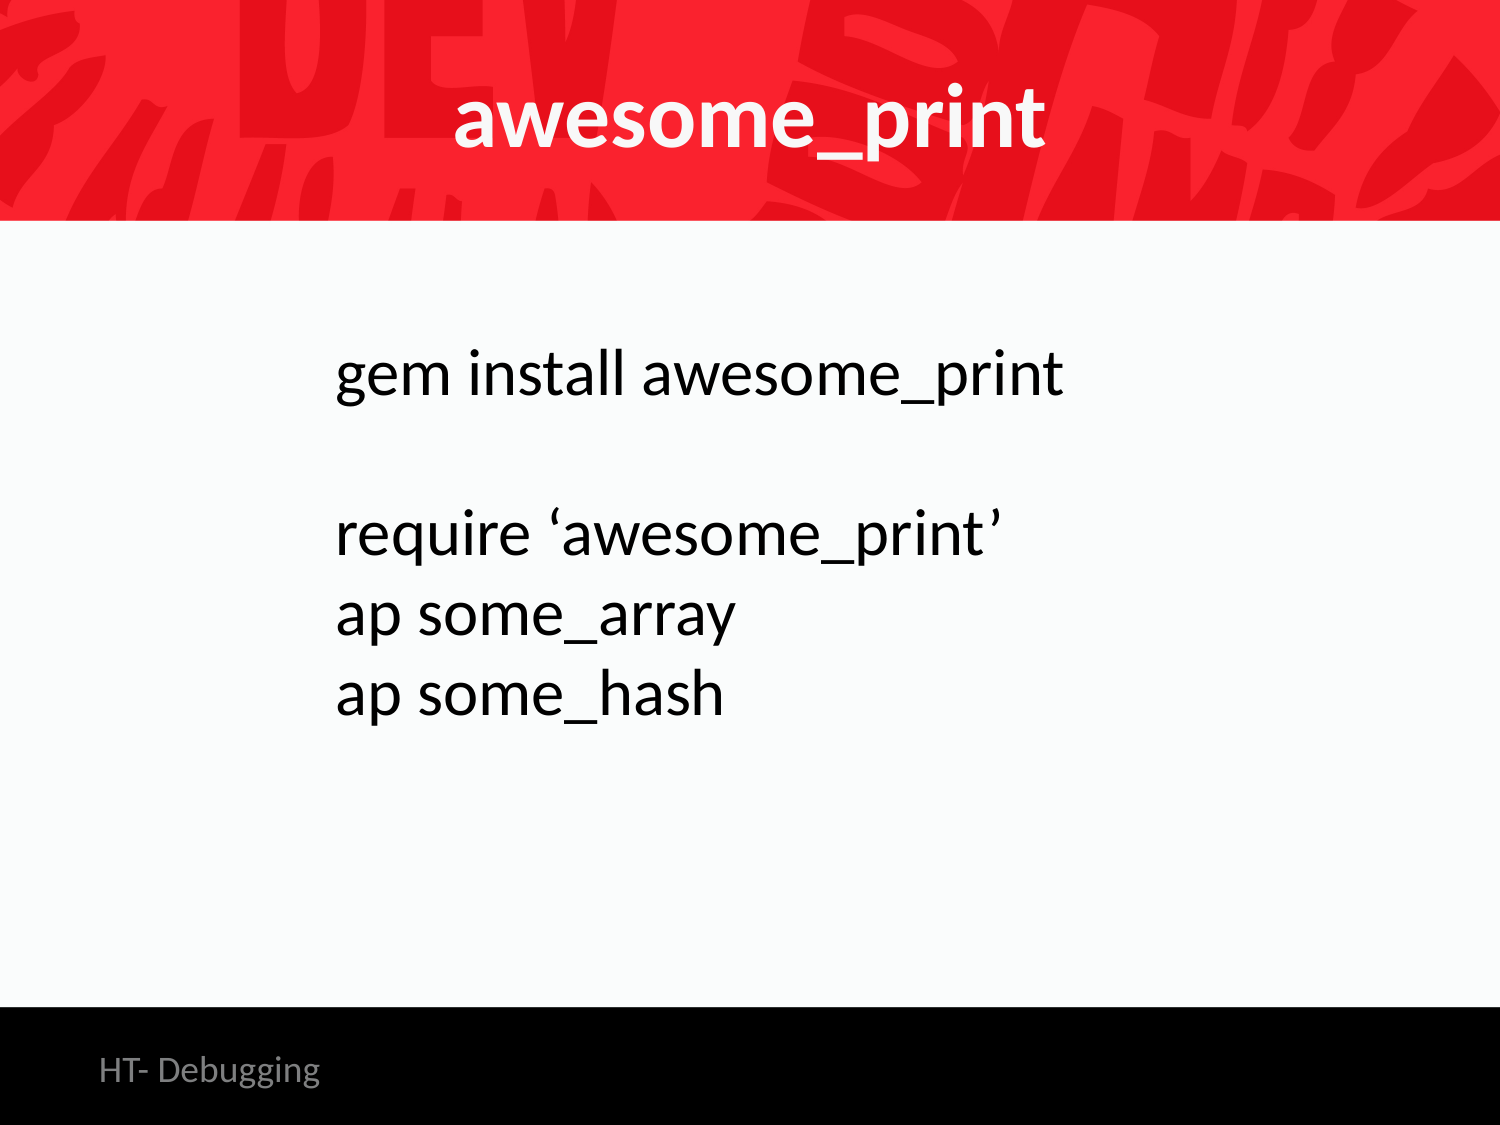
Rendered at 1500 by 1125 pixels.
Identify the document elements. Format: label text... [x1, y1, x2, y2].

picture [0, 0, 1500, 1125]
text_box gem install awesome_print require ‘awesome_print’ ap some_array ap some_hash [320, 321, 1081, 737]
title awesome_print [75, 17, 1425, 205]
footer HT- Debugging [83, 1038, 1434, 1098]
